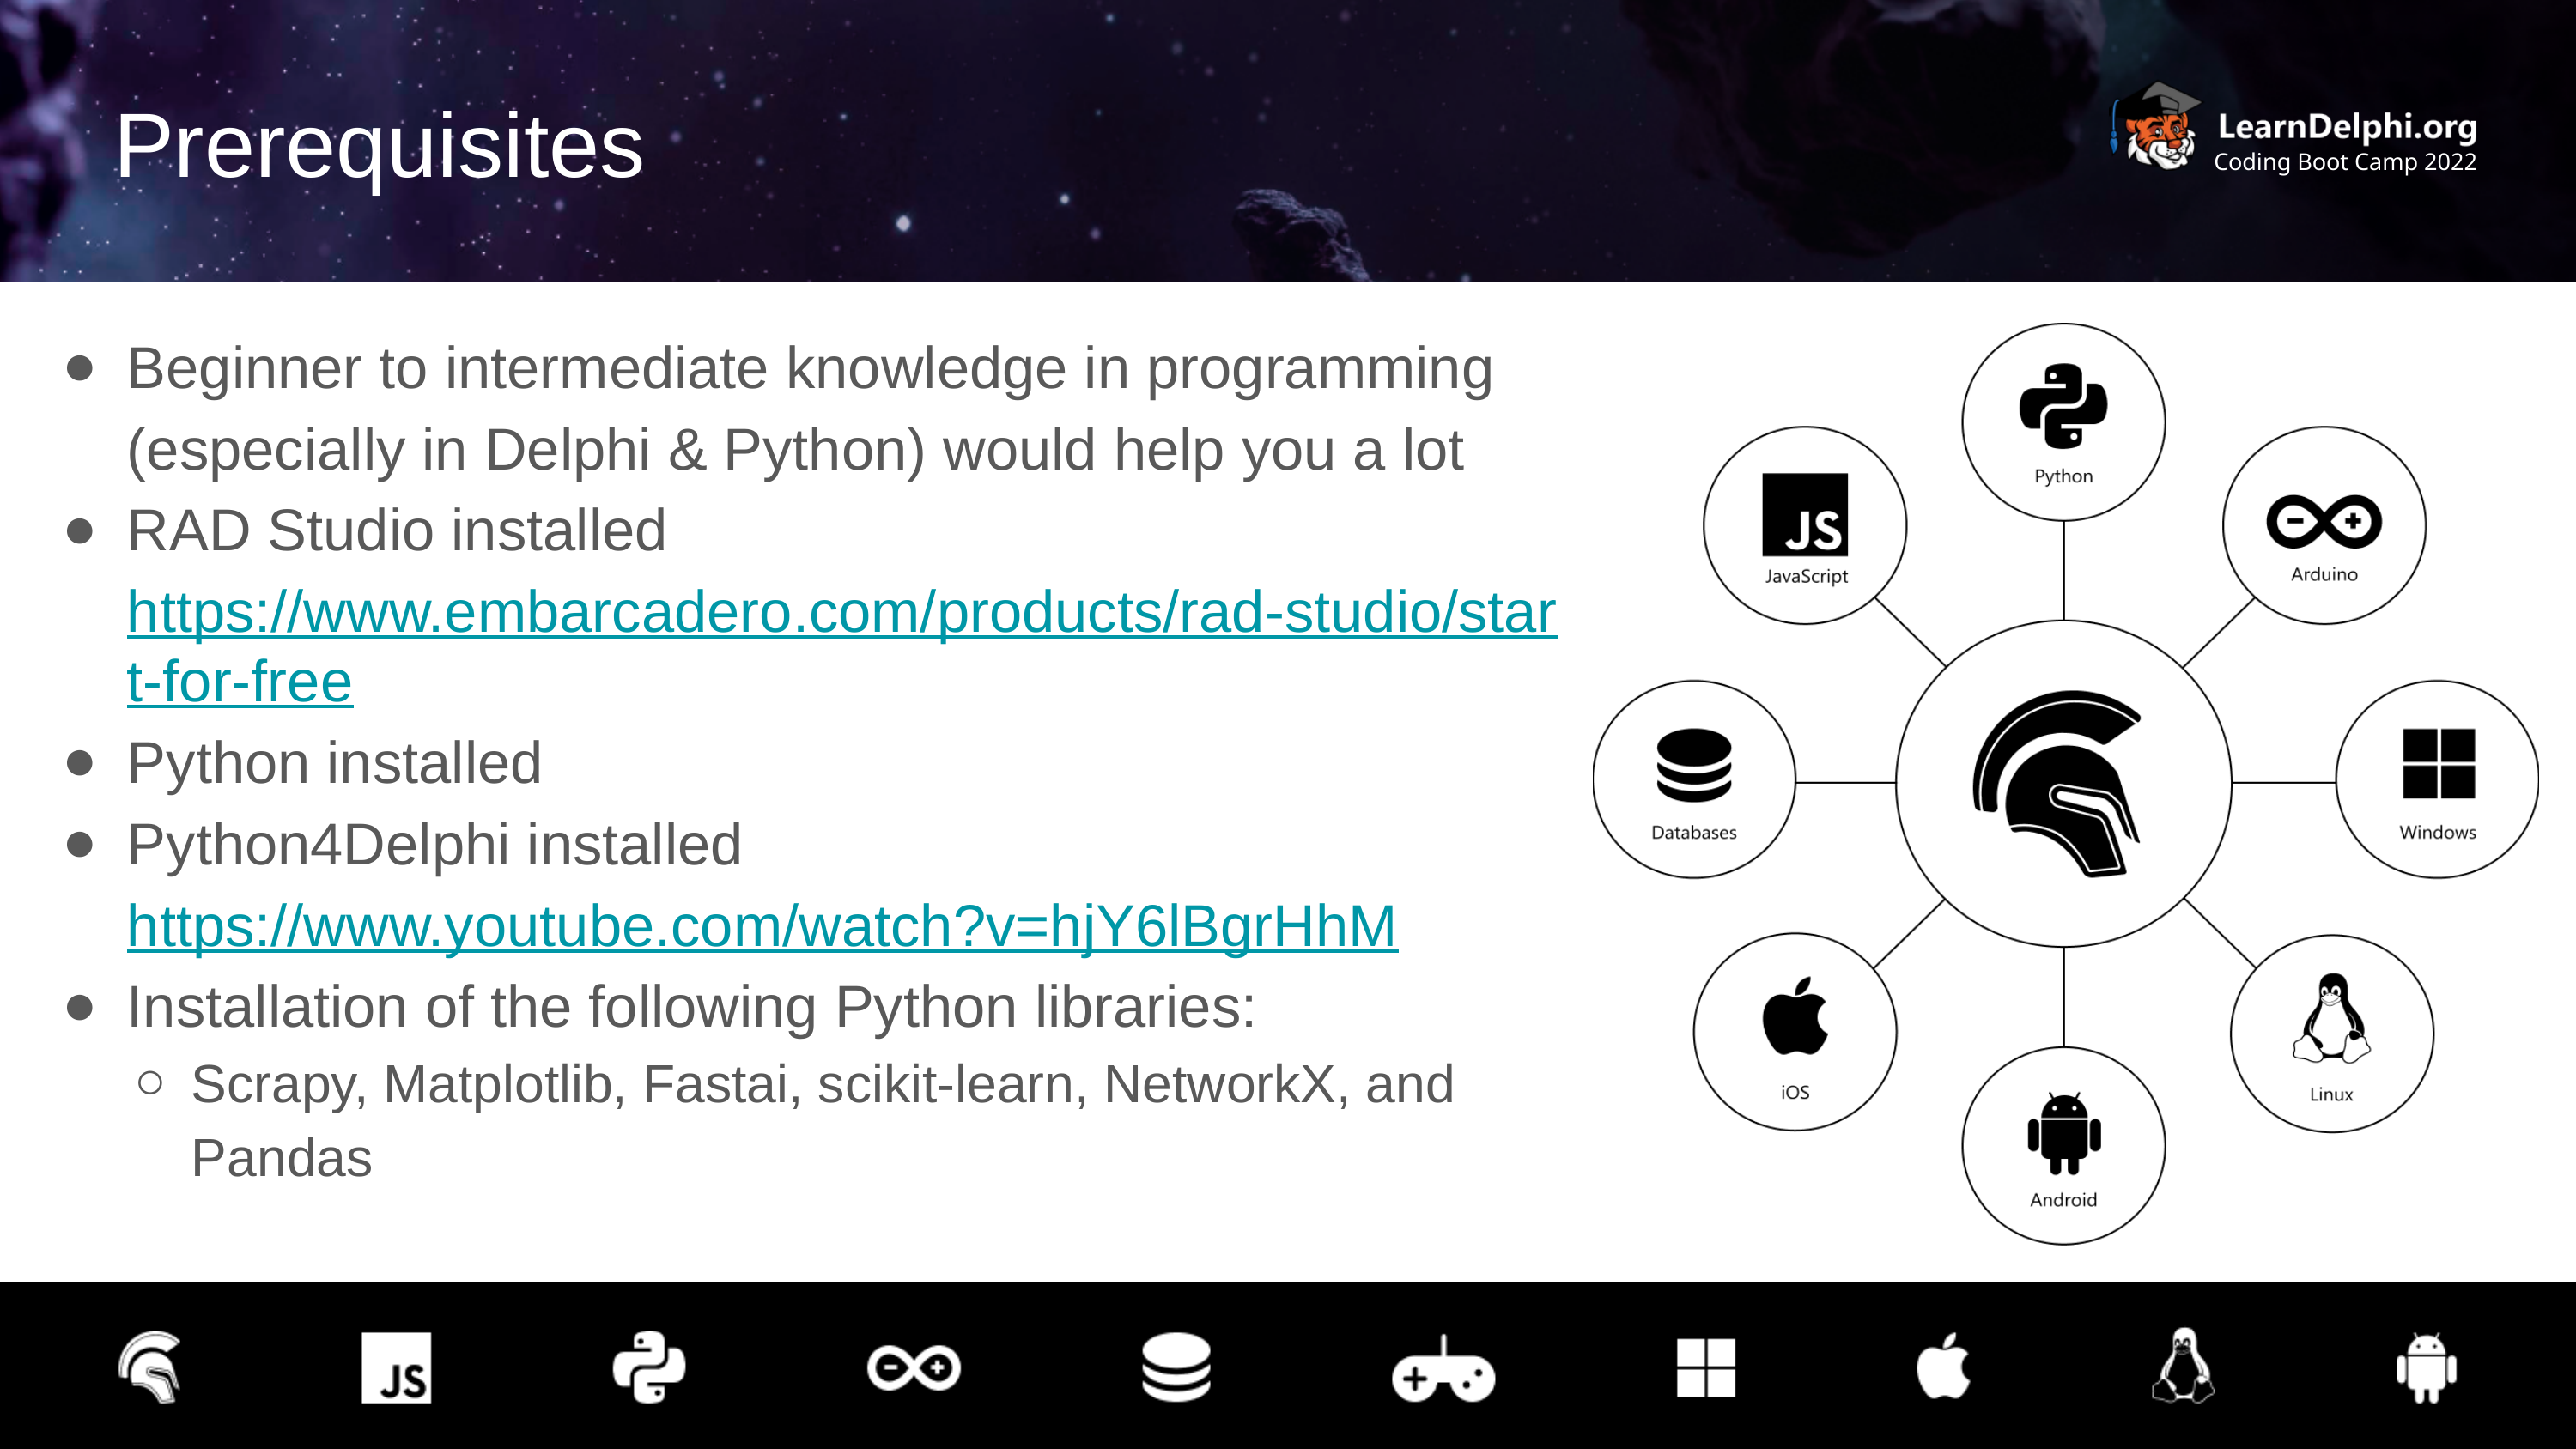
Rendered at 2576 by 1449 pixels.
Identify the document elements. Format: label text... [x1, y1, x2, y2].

picture [0, 1282, 2576, 1449]
title Prerequisites [88, 59, 2488, 221]
picture [0, 0, 2576, 282]
picture [1592, 322, 2540, 1246]
list Beginner to intermediate knowledge in programming (especially in Delphi & Python) would help you a lot RAD Studio installed https://www.embarcadero.com/products/rad-studio/start-for-free Python installed Python4Delphi installed https://www.youtube.com/watch?v=hjY6lBgrHhM Installation of the following Python libraries: Scrapy, Matplotlib, Fastai, scikit-learn, NetworkX, and Pandas [36, 293, 1594, 1276]
